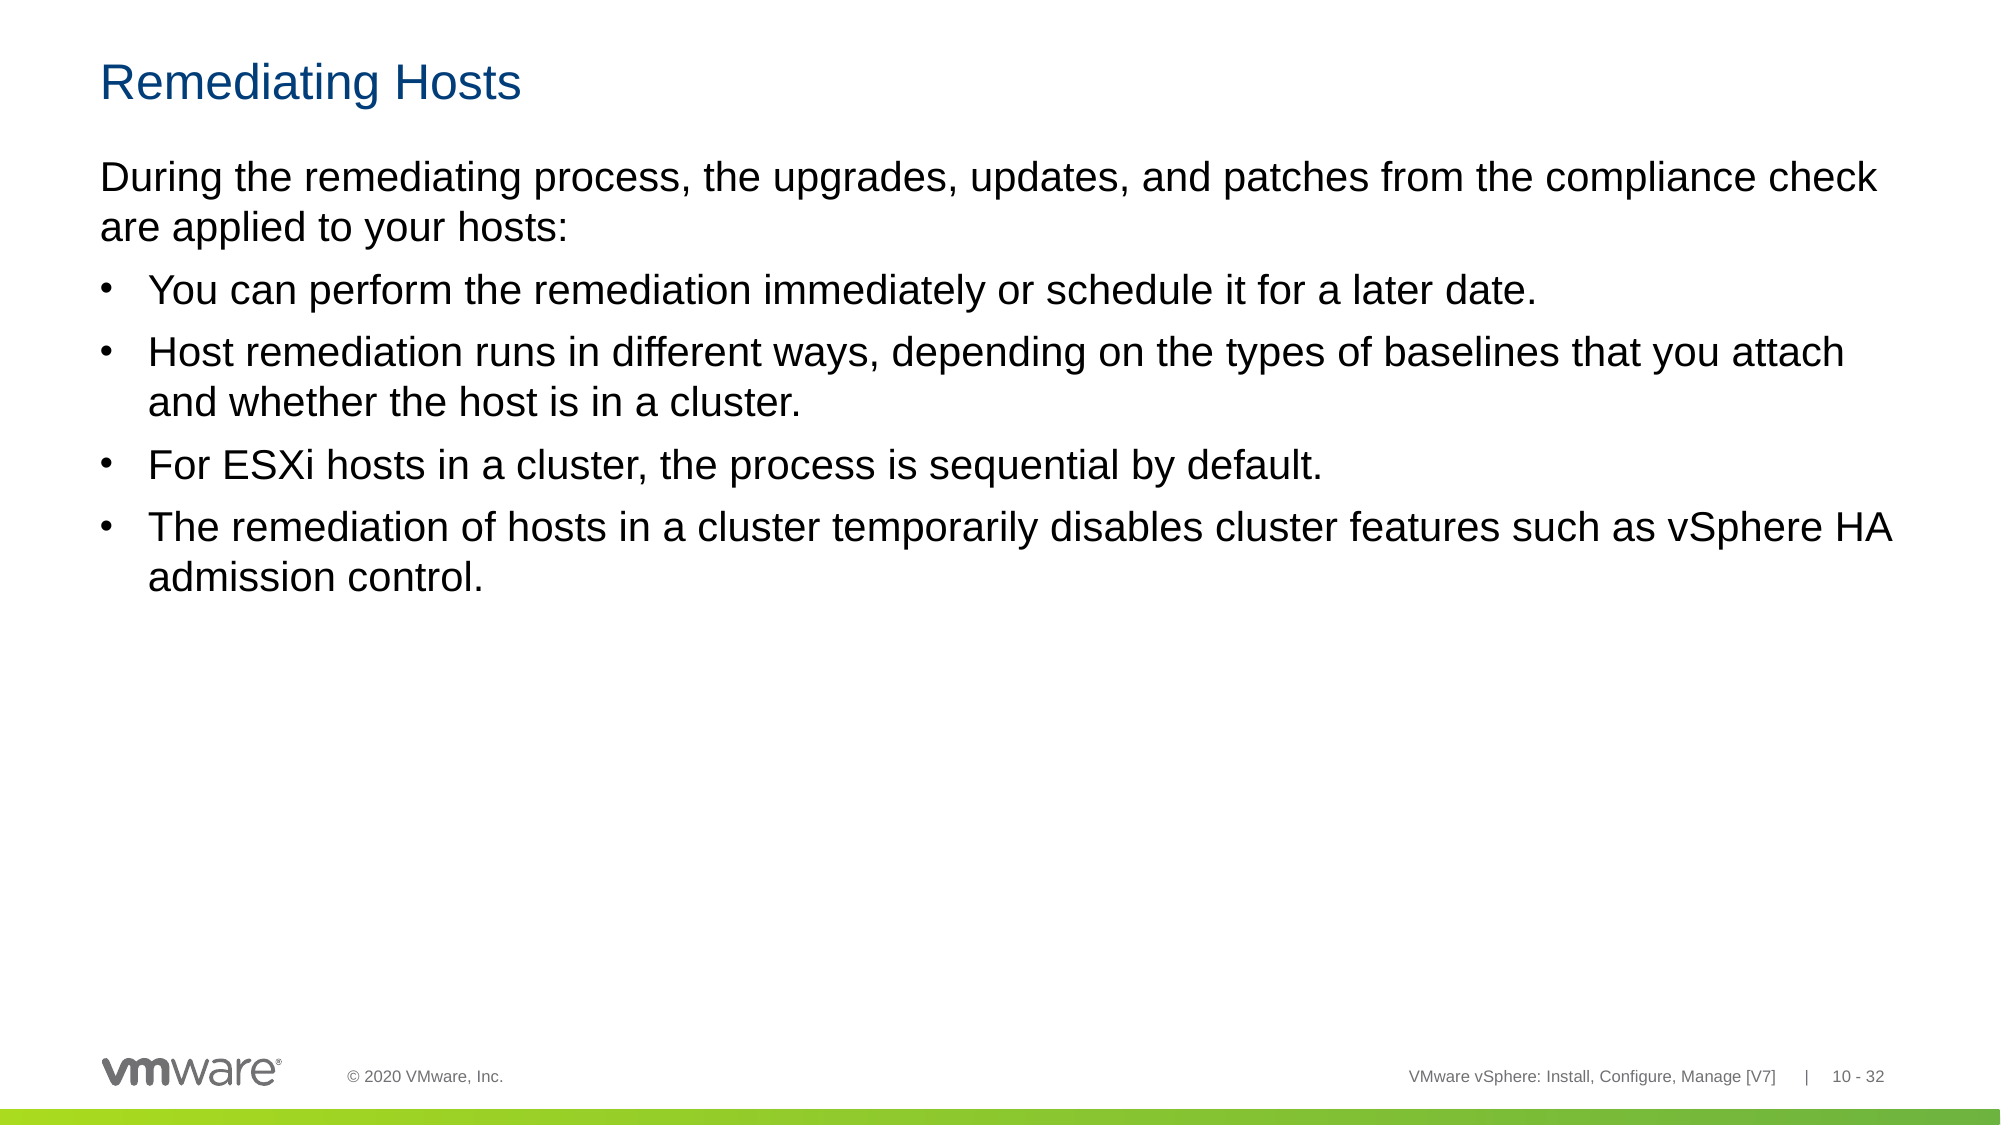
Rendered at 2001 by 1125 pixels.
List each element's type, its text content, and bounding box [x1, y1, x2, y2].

title Remediating Hosts [99, 54, 1900, 113]
footer VMware vSphere: Install, Configure, Manage [V7] | 10 - 32 [545, 1060, 1900, 1110]
list During the remediating process, the upgrades, updates, and patches from the compliance check are applied to your hosts: You can perform the remediation immediately or schedule it for a later date. Host remediation runs in different ways, depending on the types of baselines that you attach and whether the host is in a cluster. For ESXi hosts in a cluster, the process is sequential by default. The remediation of hosts in a cluster temporarily disables cluster features such as vSphere HA admission control. [99, 149, 1900, 247]
